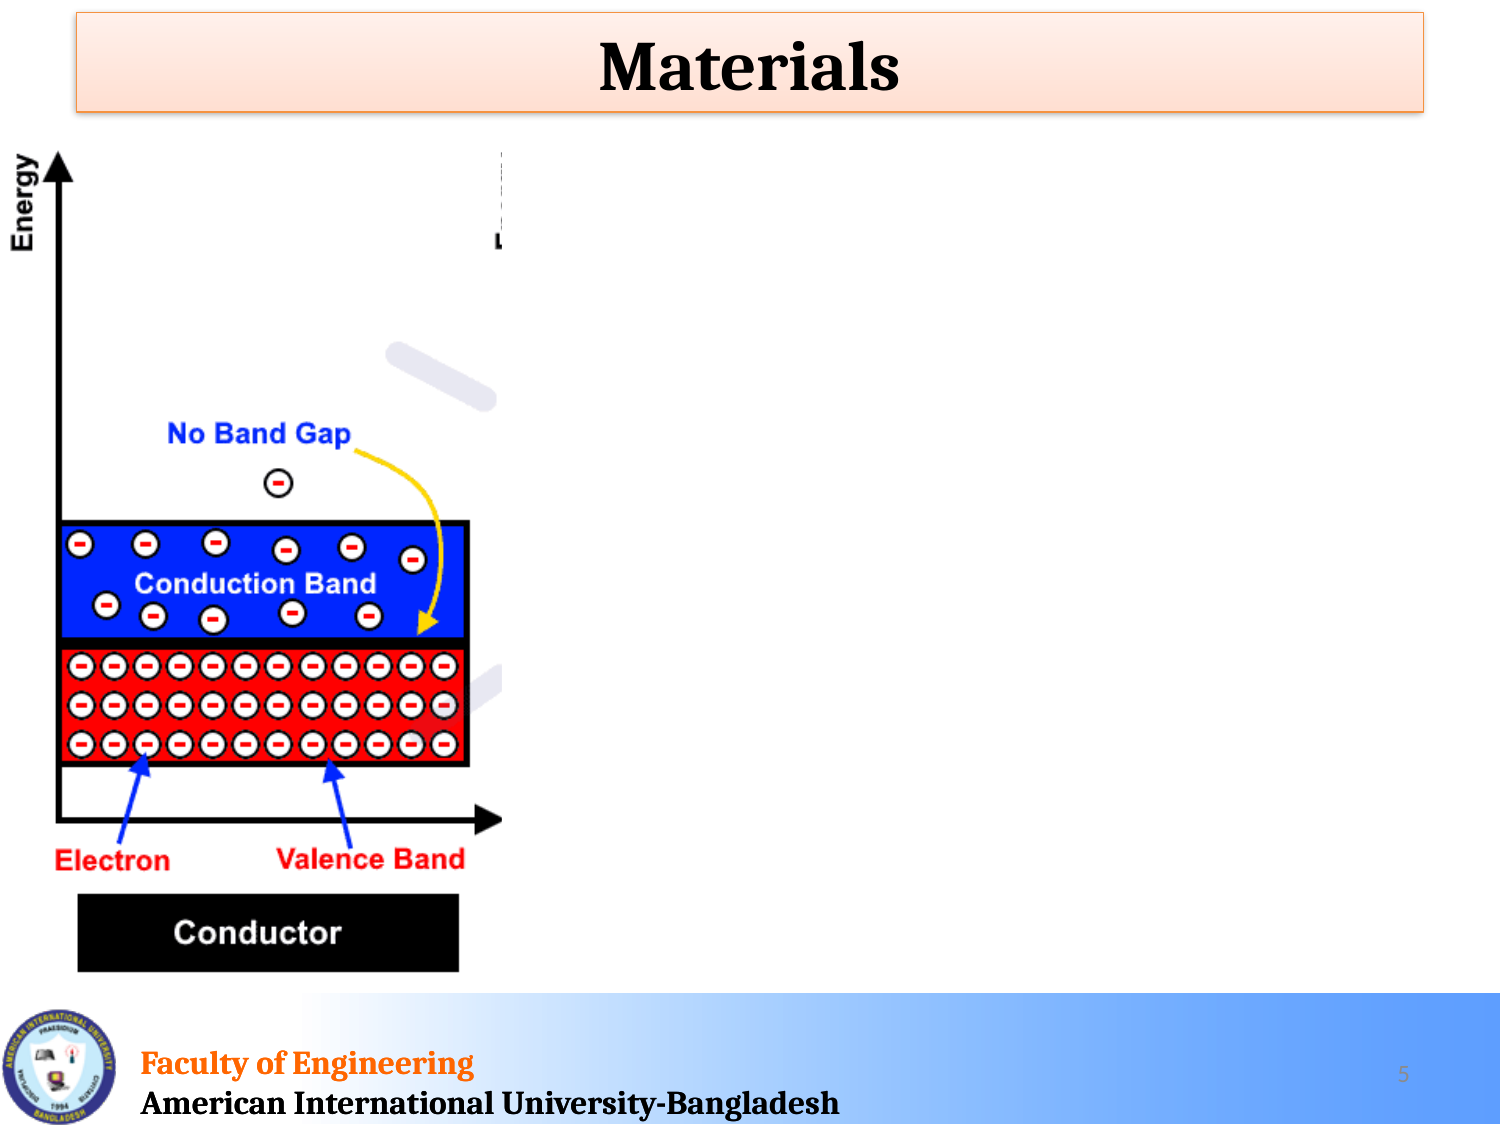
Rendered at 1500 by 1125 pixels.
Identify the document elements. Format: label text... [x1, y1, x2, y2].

slide_number 5 [1074, 1042, 1425, 1103]
text_box Materials [76, 12, 1424, 113]
picture [0, 1007, 119, 1125]
picture [5, 137, 1494, 988]
